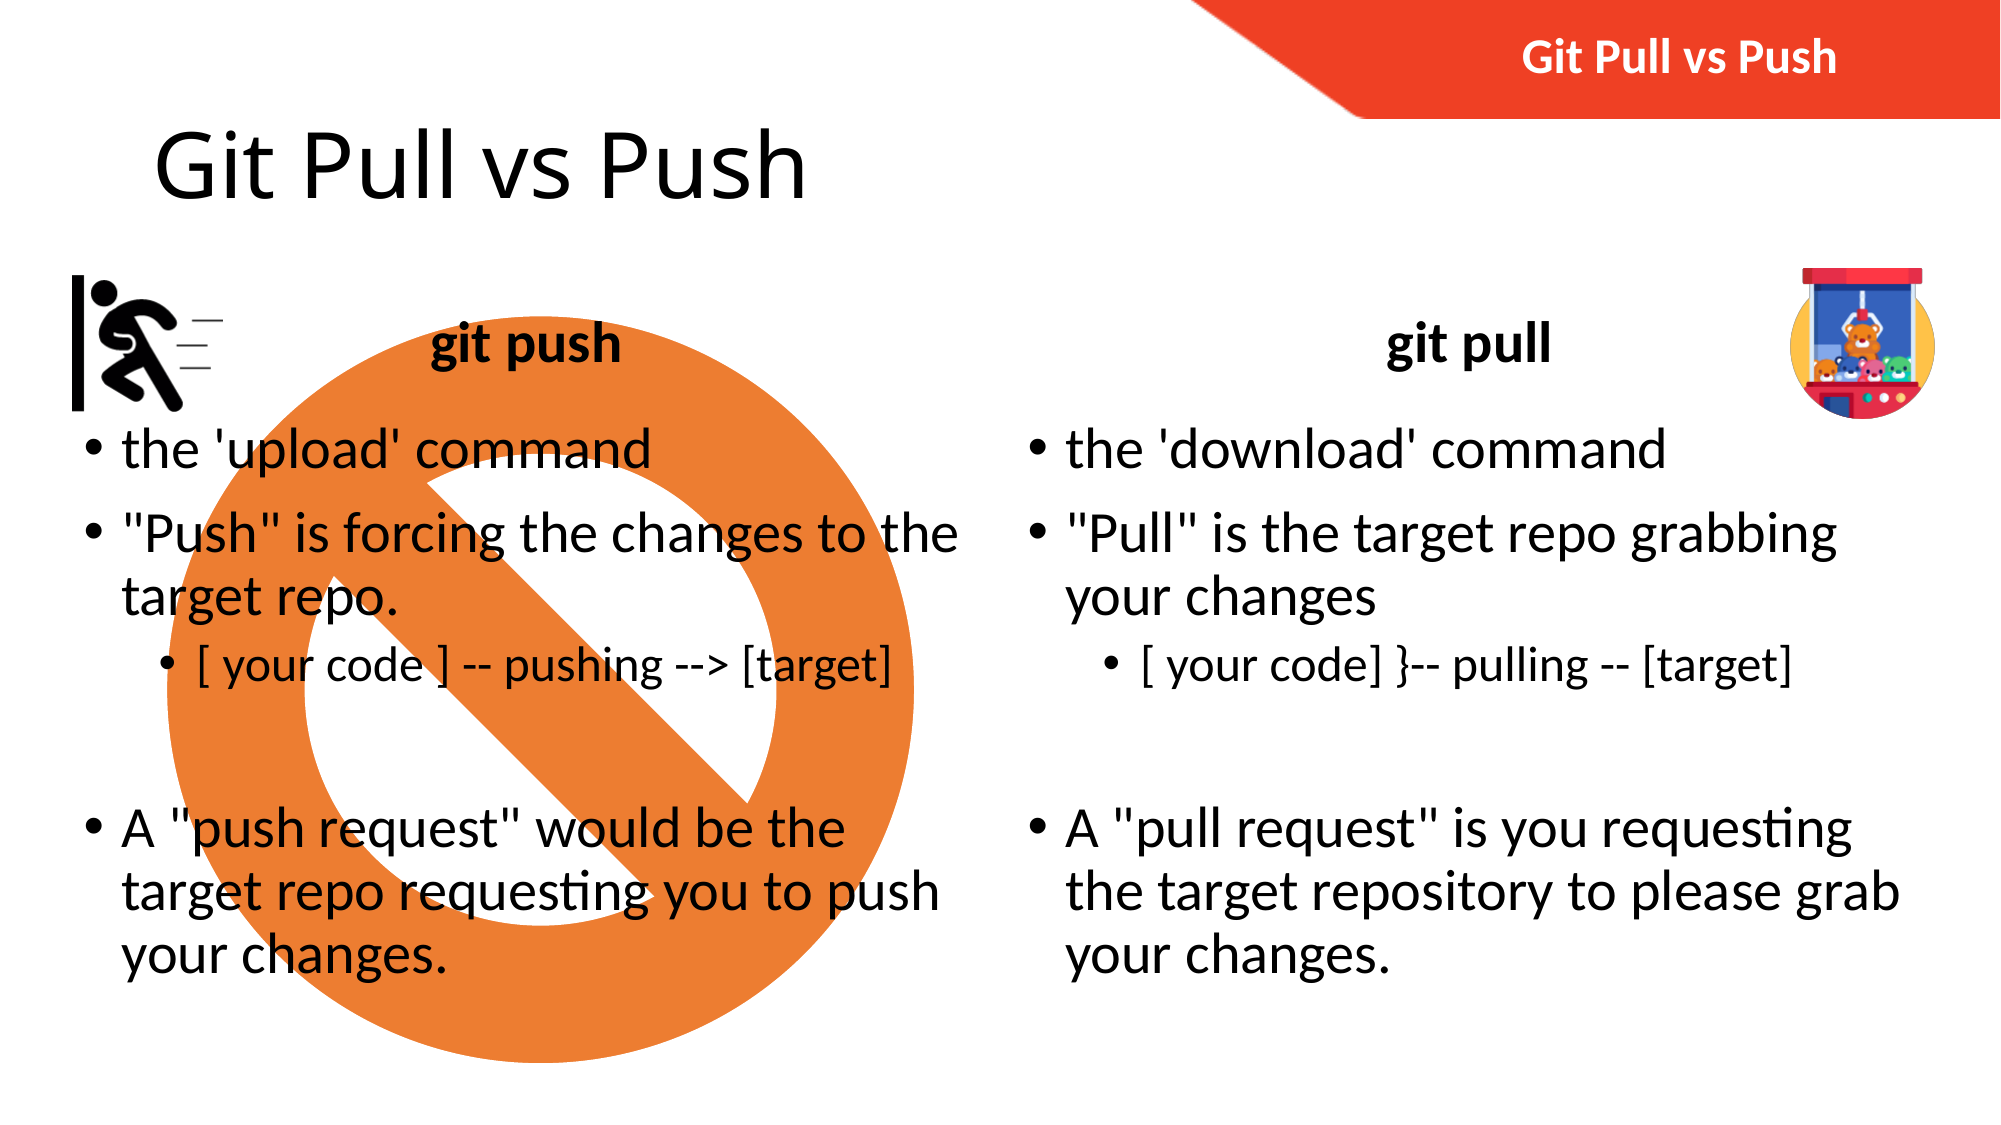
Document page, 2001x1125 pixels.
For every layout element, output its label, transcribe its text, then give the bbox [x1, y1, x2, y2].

list git push [68, 275, 72, 410]
picture [1190, 0, 2001, 119]
text_box [352, 1016, 729, 1067]
list git pull [1012, 275, 1787, 410]
list Git Pull vs Push [1380, 22, 1980, 91]
picture [1787, 268, 1938, 419]
list the 'download' command "Pull" is the target repo grabbing your changes [ your code] }-- pulling -- [target] A "pull request" is you requesting the target repository to please grab your changes. [1012, 410, 1928, 1016]
list the 'upload' command "Push" is forcing the changes to the target repo. [ your code ] -- pushing --> [target] A "push request" would be the target repo requesting you to push your changes. [68, 410, 984, 1016]
picture [72, 268, 223, 419]
title Git Pull vs Push [137, 59, 1863, 278]
list git push [223, 275, 984, 410]
